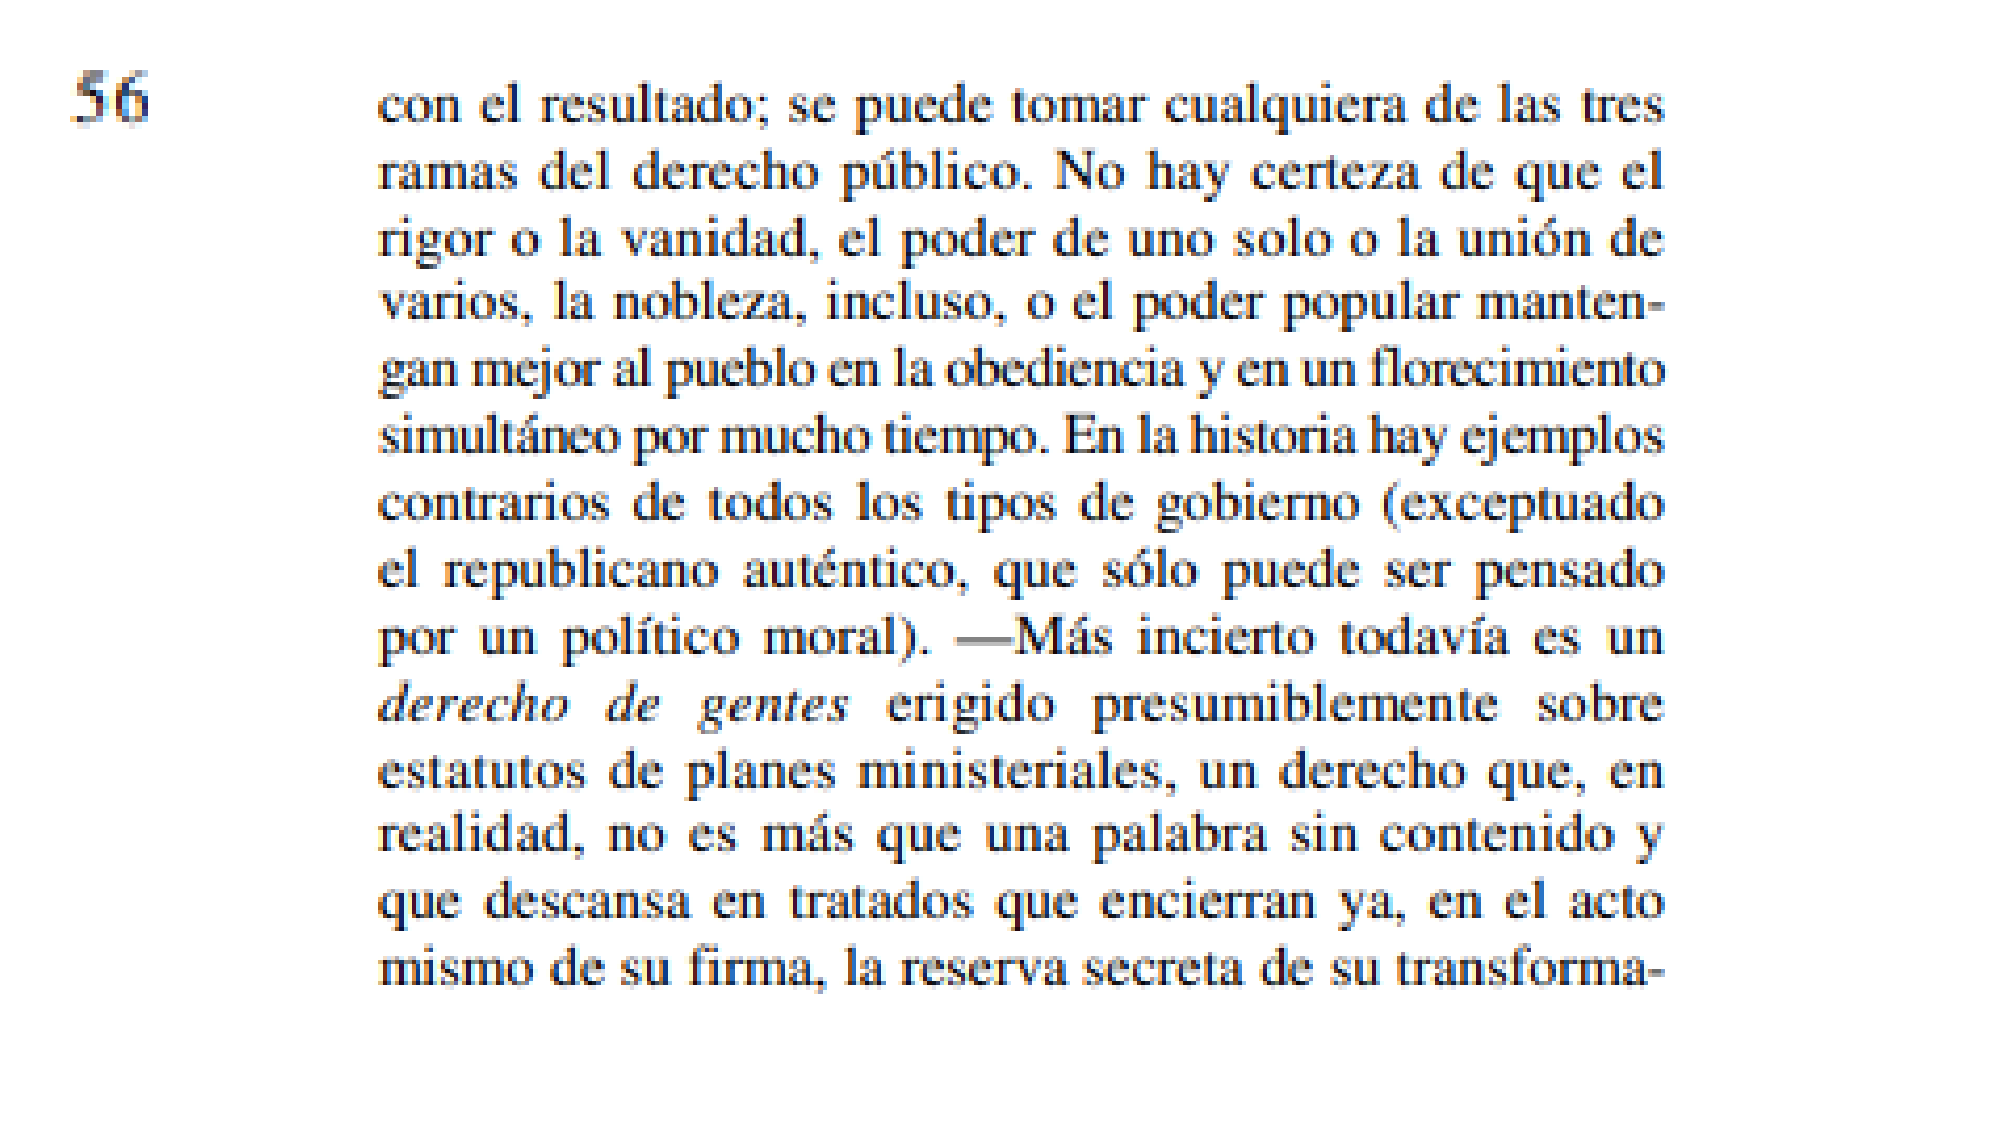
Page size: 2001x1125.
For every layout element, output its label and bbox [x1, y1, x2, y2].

picture [316, 47, 1741, 1011]
picture [32, 0, 207, 188]
